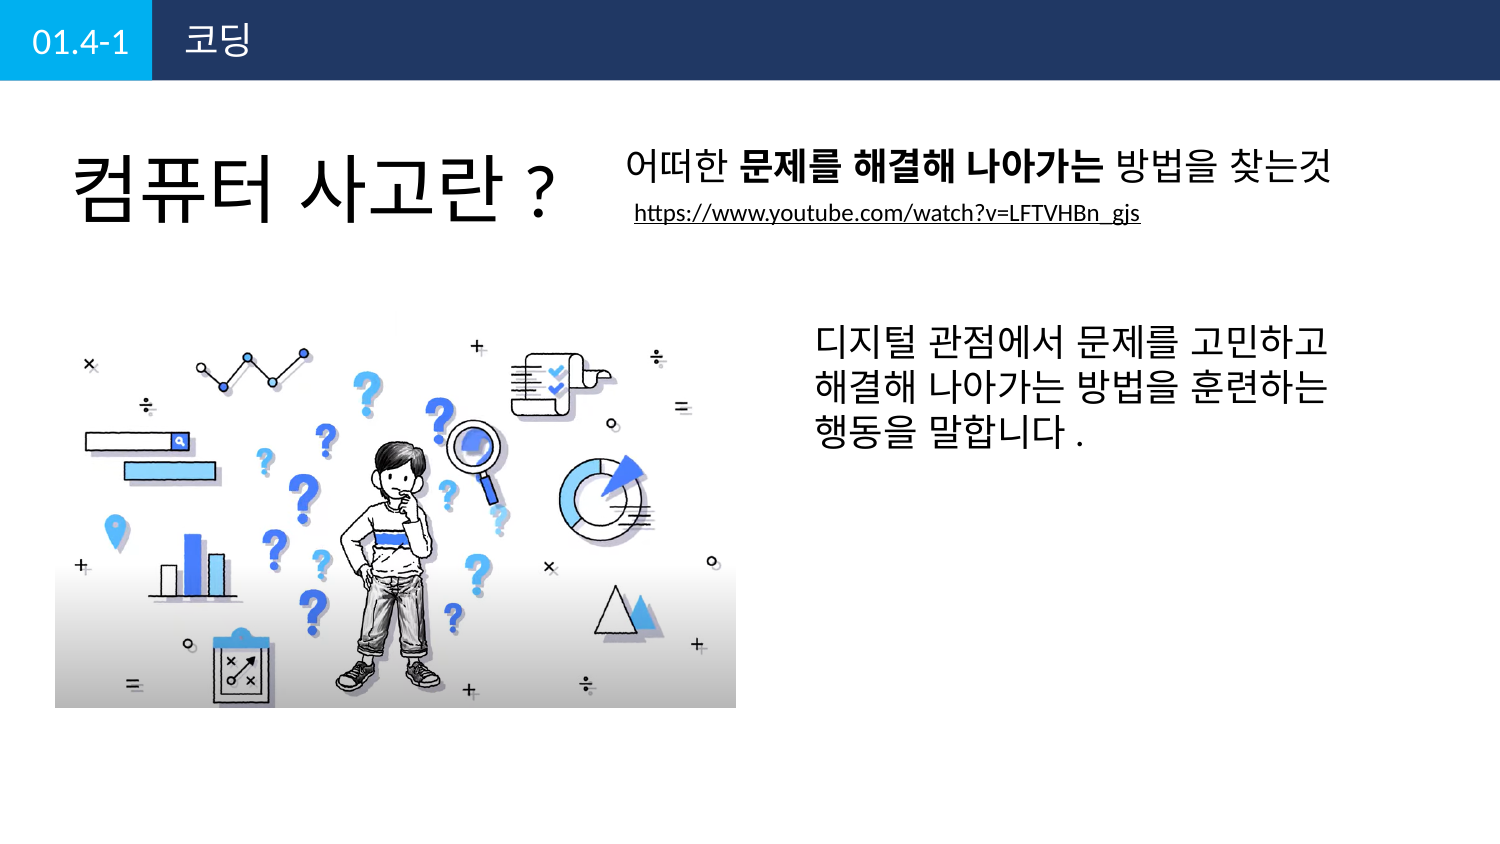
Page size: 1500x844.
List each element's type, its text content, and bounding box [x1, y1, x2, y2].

text_box 어떠한 문제를 해결해 나아가는 방법을 찾는것 [610, 135, 1410, 196]
text_box [0, 0, 153, 81]
picture [55, 311, 736, 708]
text_box 01.4-1 [17, 9, 153, 70]
text_box 코딩 [169, 9, 945, 70]
text_box https://www.youtube.com/watch?v=LFTVHBn_gjs [619, 188, 1370, 234]
text_box 디지털 관점에서 문제를 고민하고 해결해 나아가는 방법을 훈련하는 행동을 말합니다. [799, 311, 1410, 461]
text_box [153, 0, 1500, 81]
text_box 컴퓨터 사고란? [55, 135, 630, 241]
